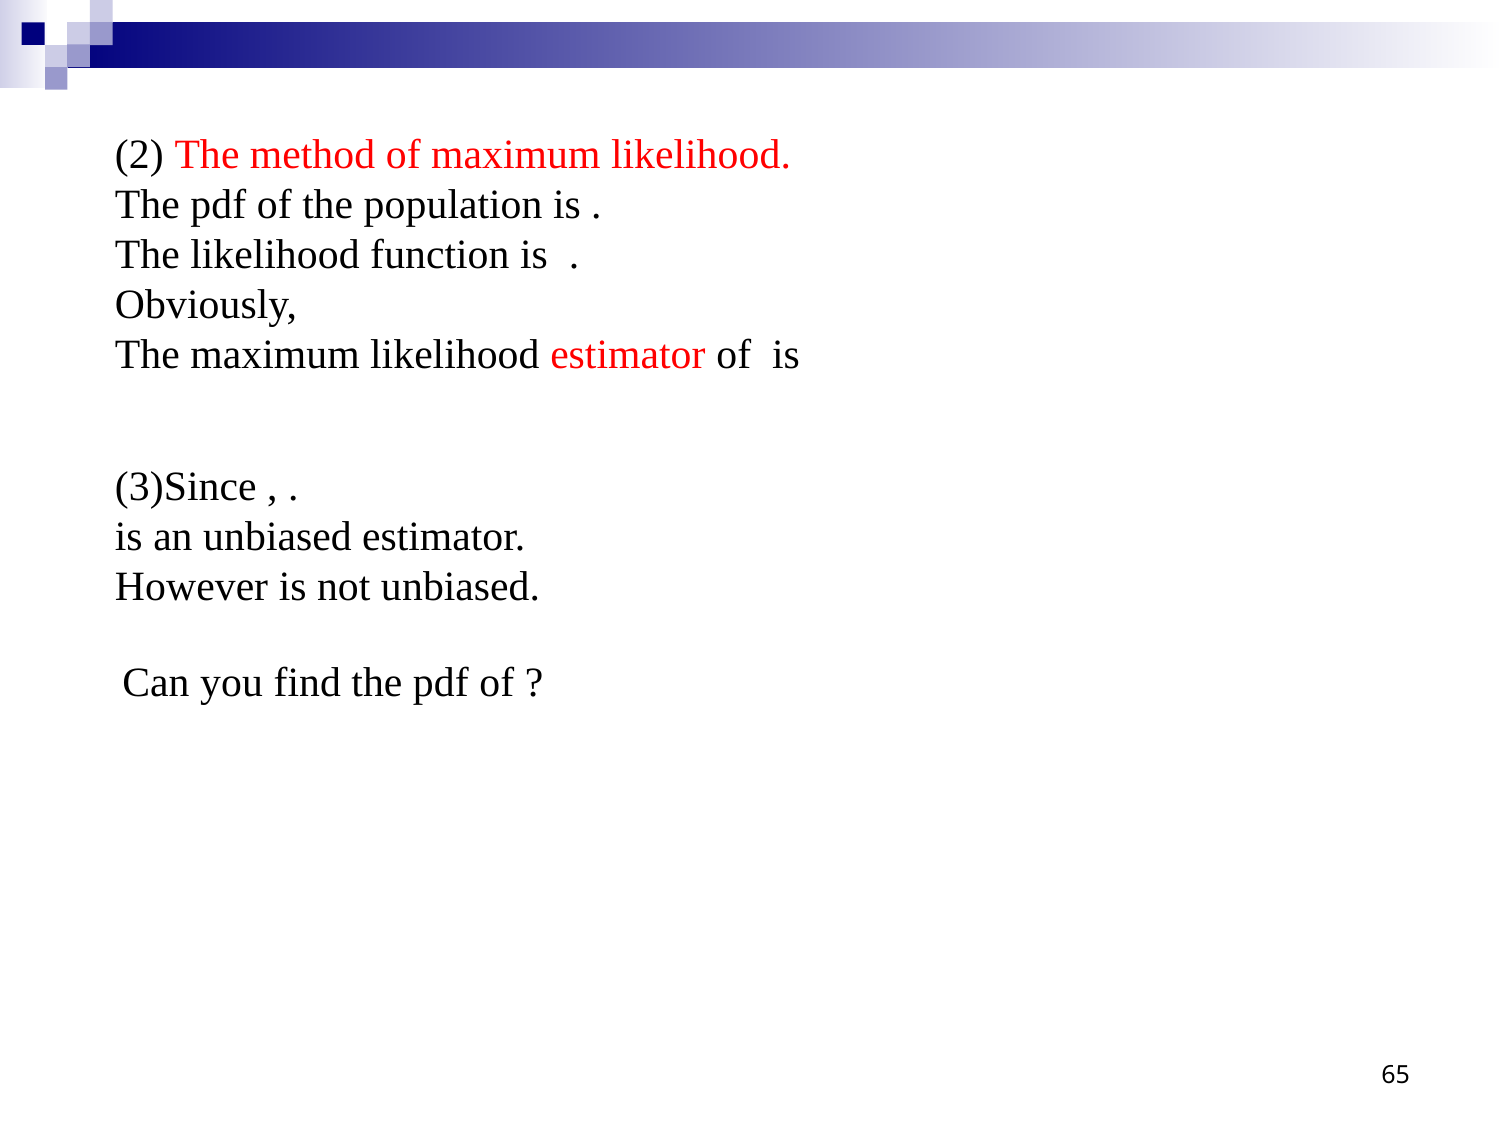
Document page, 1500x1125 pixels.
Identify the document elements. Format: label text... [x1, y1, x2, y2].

slide_number 65 [1074, 1024, 1426, 1101]
